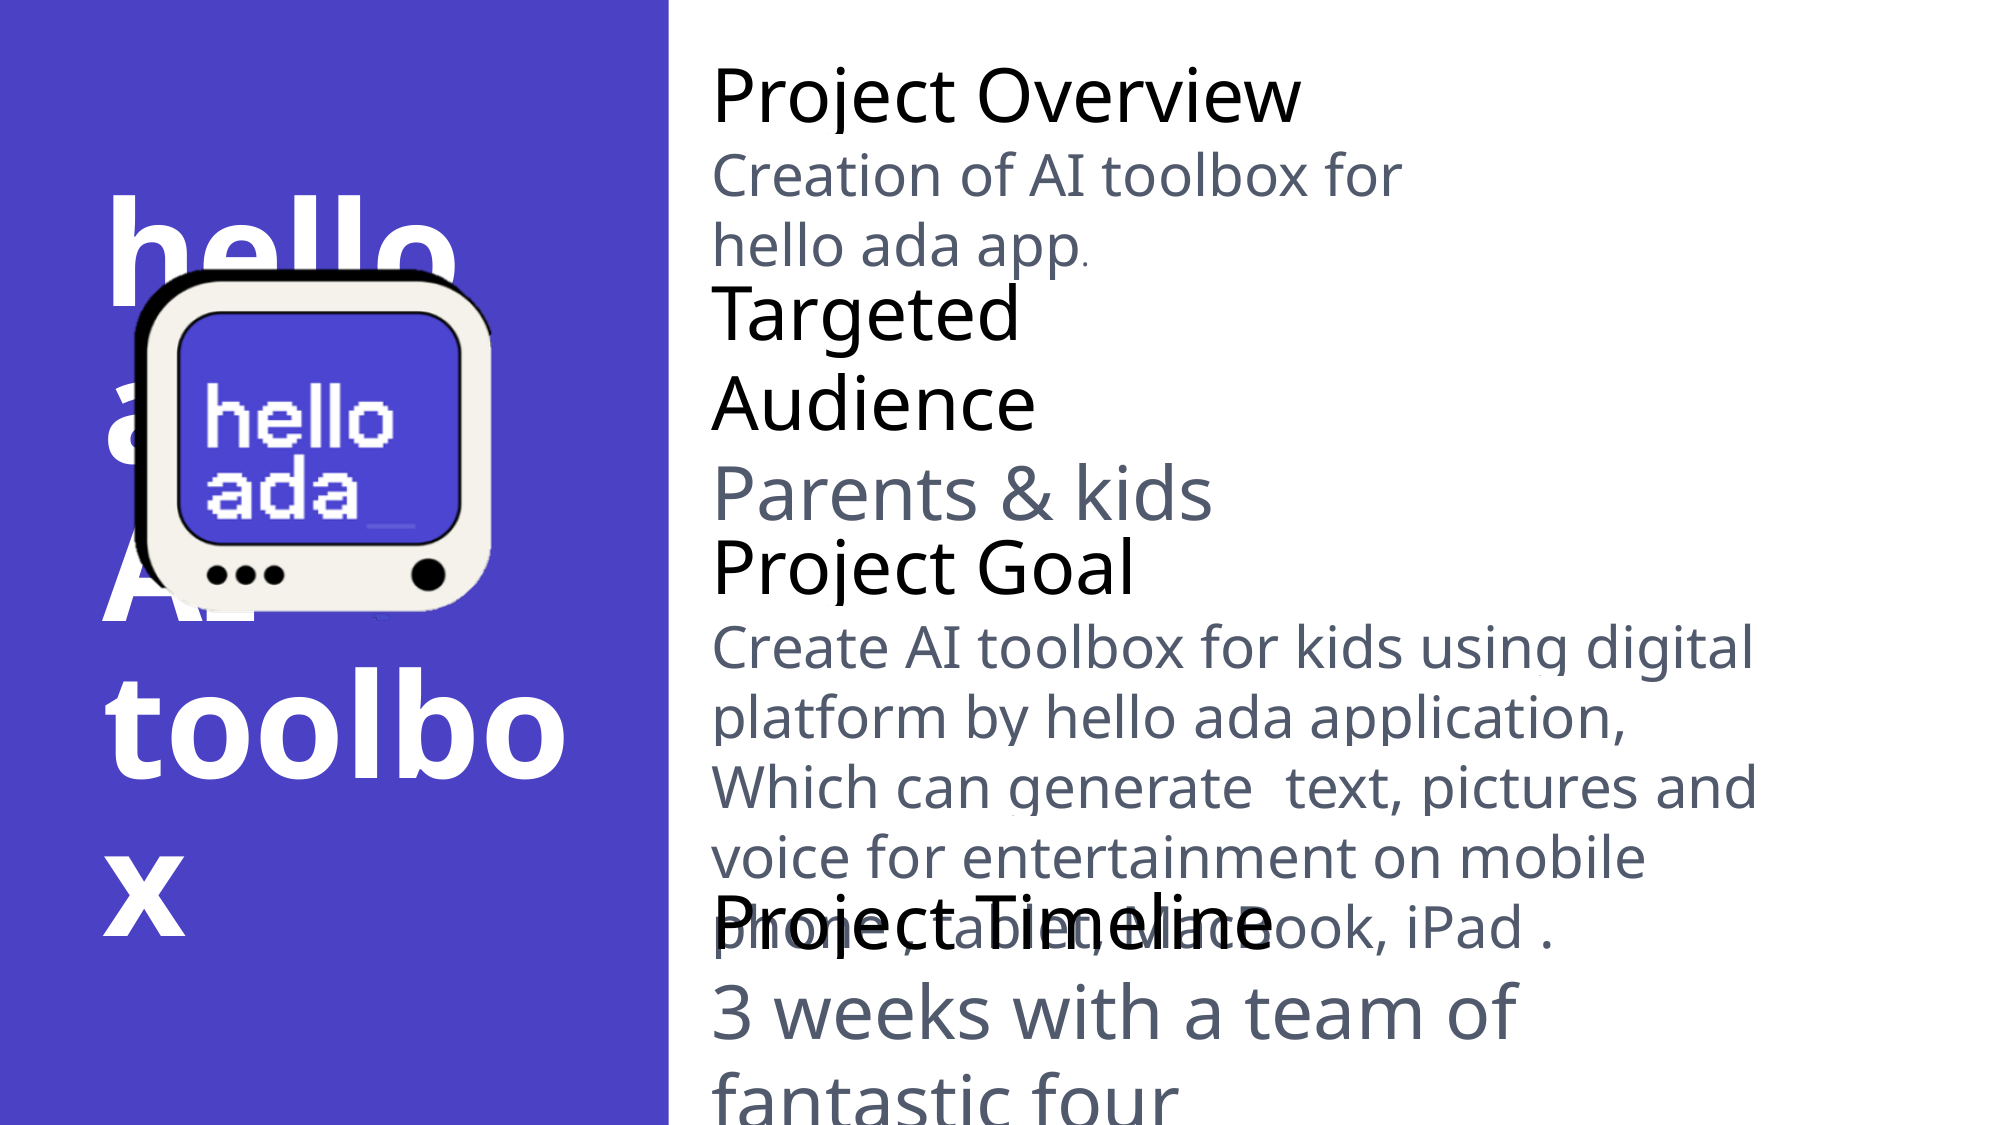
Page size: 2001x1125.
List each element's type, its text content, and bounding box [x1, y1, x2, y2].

text_box Project Timeline 3 weeks with a team of fantastic four [696, 866, 1632, 1125]
picture [107, 253, 523, 640]
title hello ada AI toolbox [87, 127, 614, 975]
text_box Project Overview Creation of AI toolbox for hello ada app. [696, 40, 1519, 286]
text_box Targeted Audience Parents & kids [696, 258, 1372, 512]
text_box Project Goal Create AI toolbox for kids using digital platform by hello ada application, Which can generate text, pictures and voice for entertainment on mobile phone , tablet, MacBook, iPad . [696, 512, 1805, 968]
